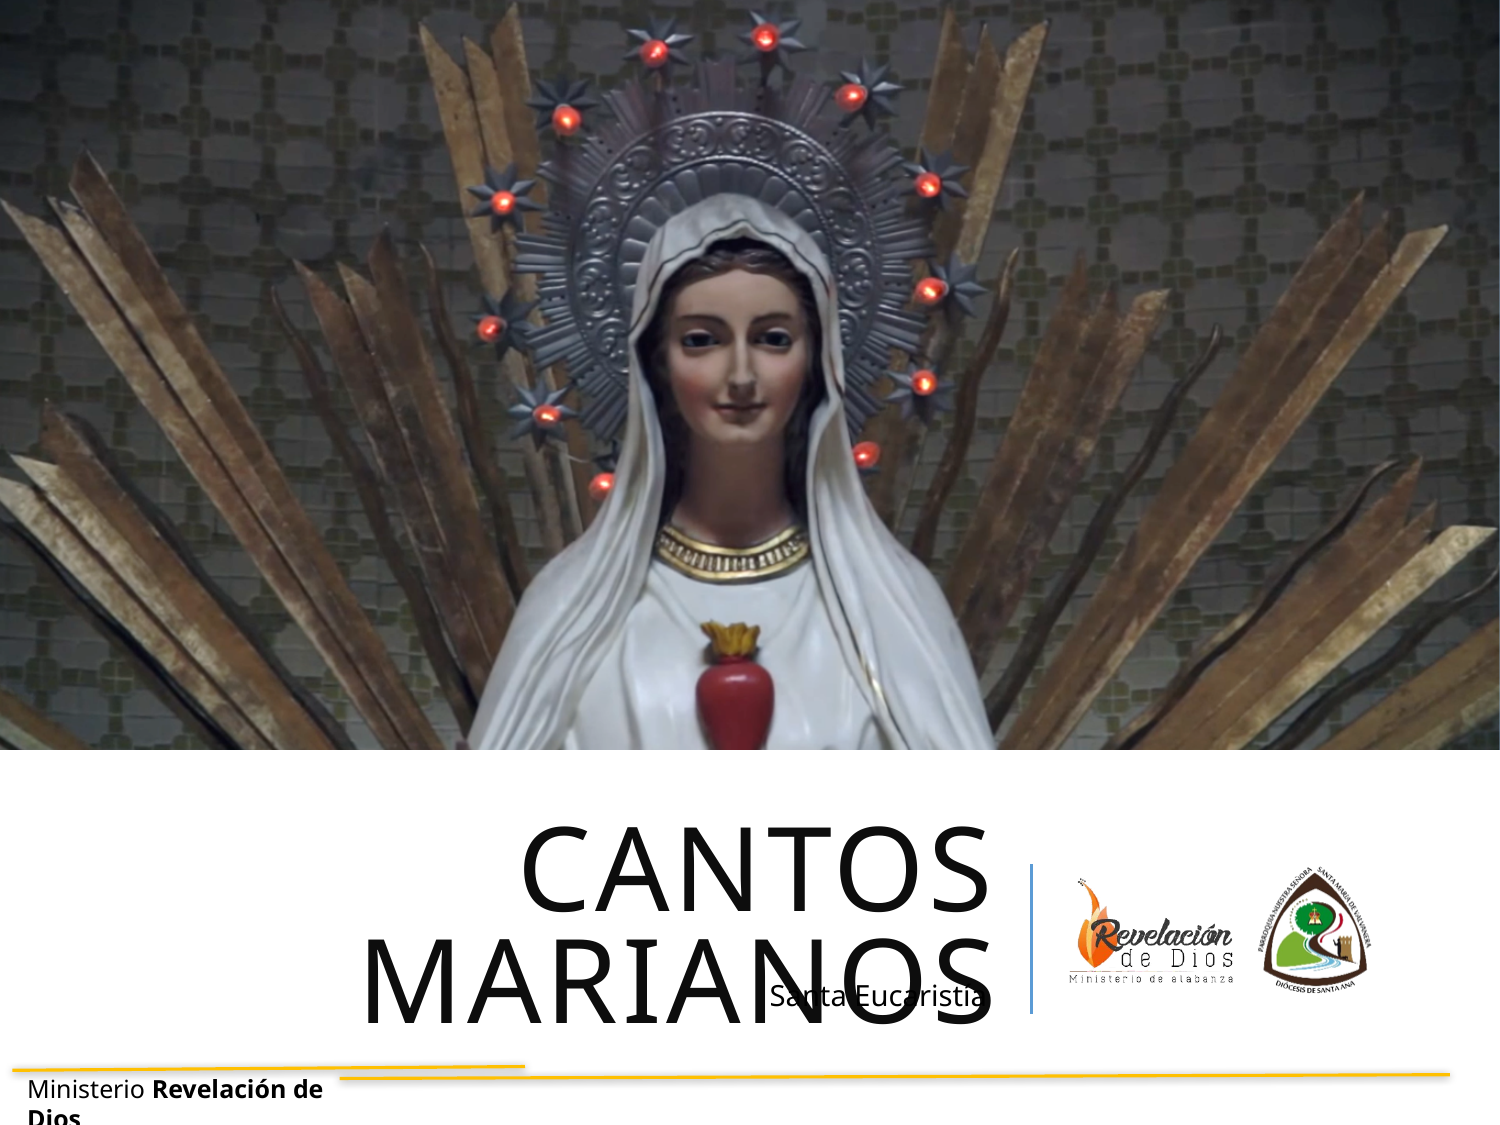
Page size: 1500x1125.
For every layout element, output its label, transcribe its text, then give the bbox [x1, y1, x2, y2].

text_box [339, 1074, 1451, 1079]
title Cantos marianos [56, 813, 985, 1054]
text_box Santa Eucaristía [702, 969, 984, 1020]
picture [0, 0, 1500, 751]
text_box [12, 1066, 526, 1071]
text_box Ministerio Revelación de Dios [12, 1079, 398, 1125]
picture [991, 808, 1379, 1059]
